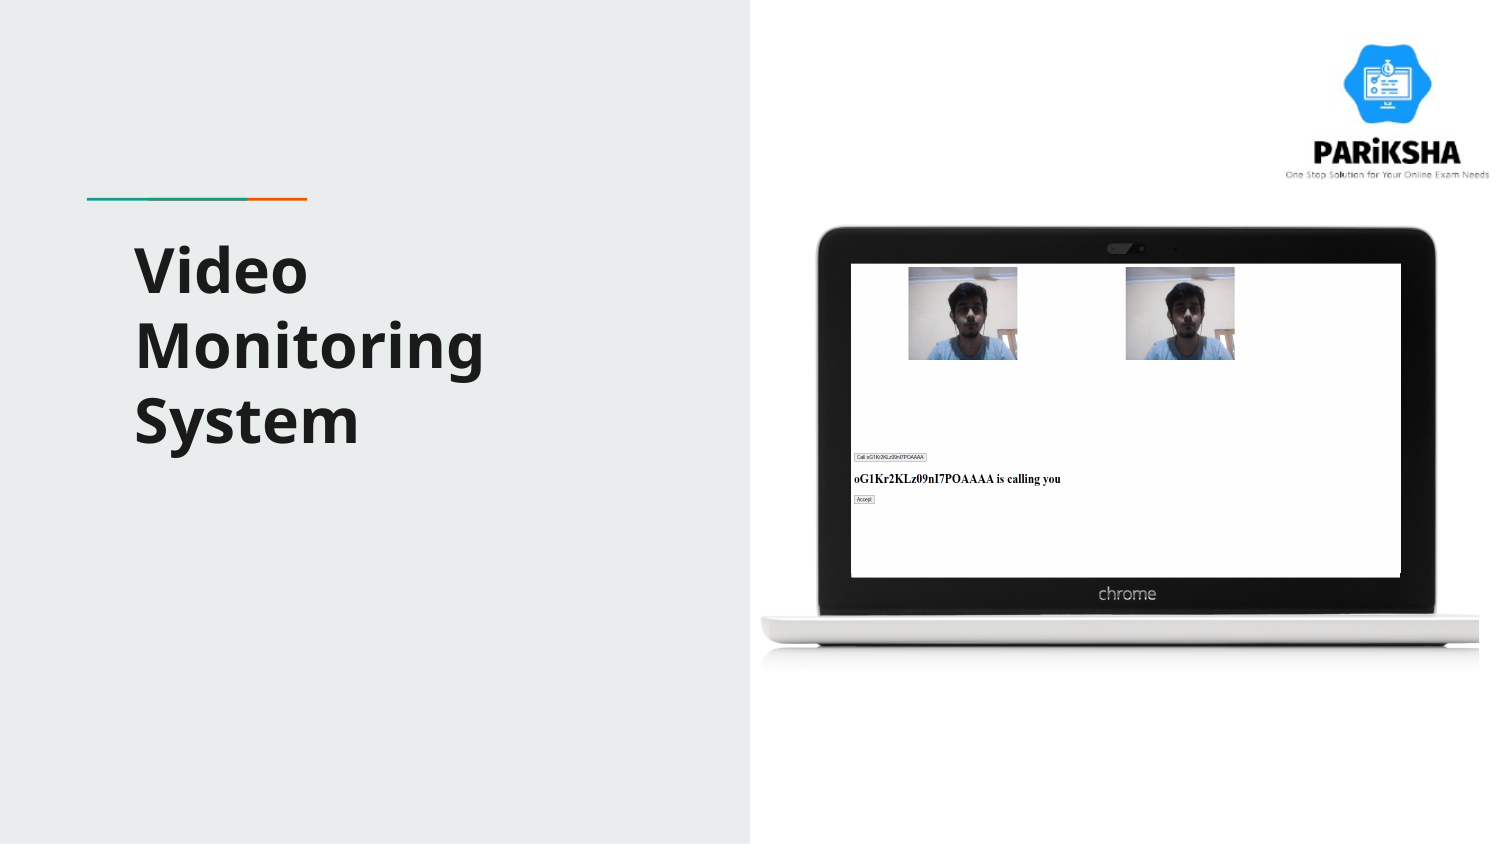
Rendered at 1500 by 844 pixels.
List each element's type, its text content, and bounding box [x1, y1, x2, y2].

title Video Monitoring System [119, 216, 662, 494]
picture [759, 0, 1500, 673]
